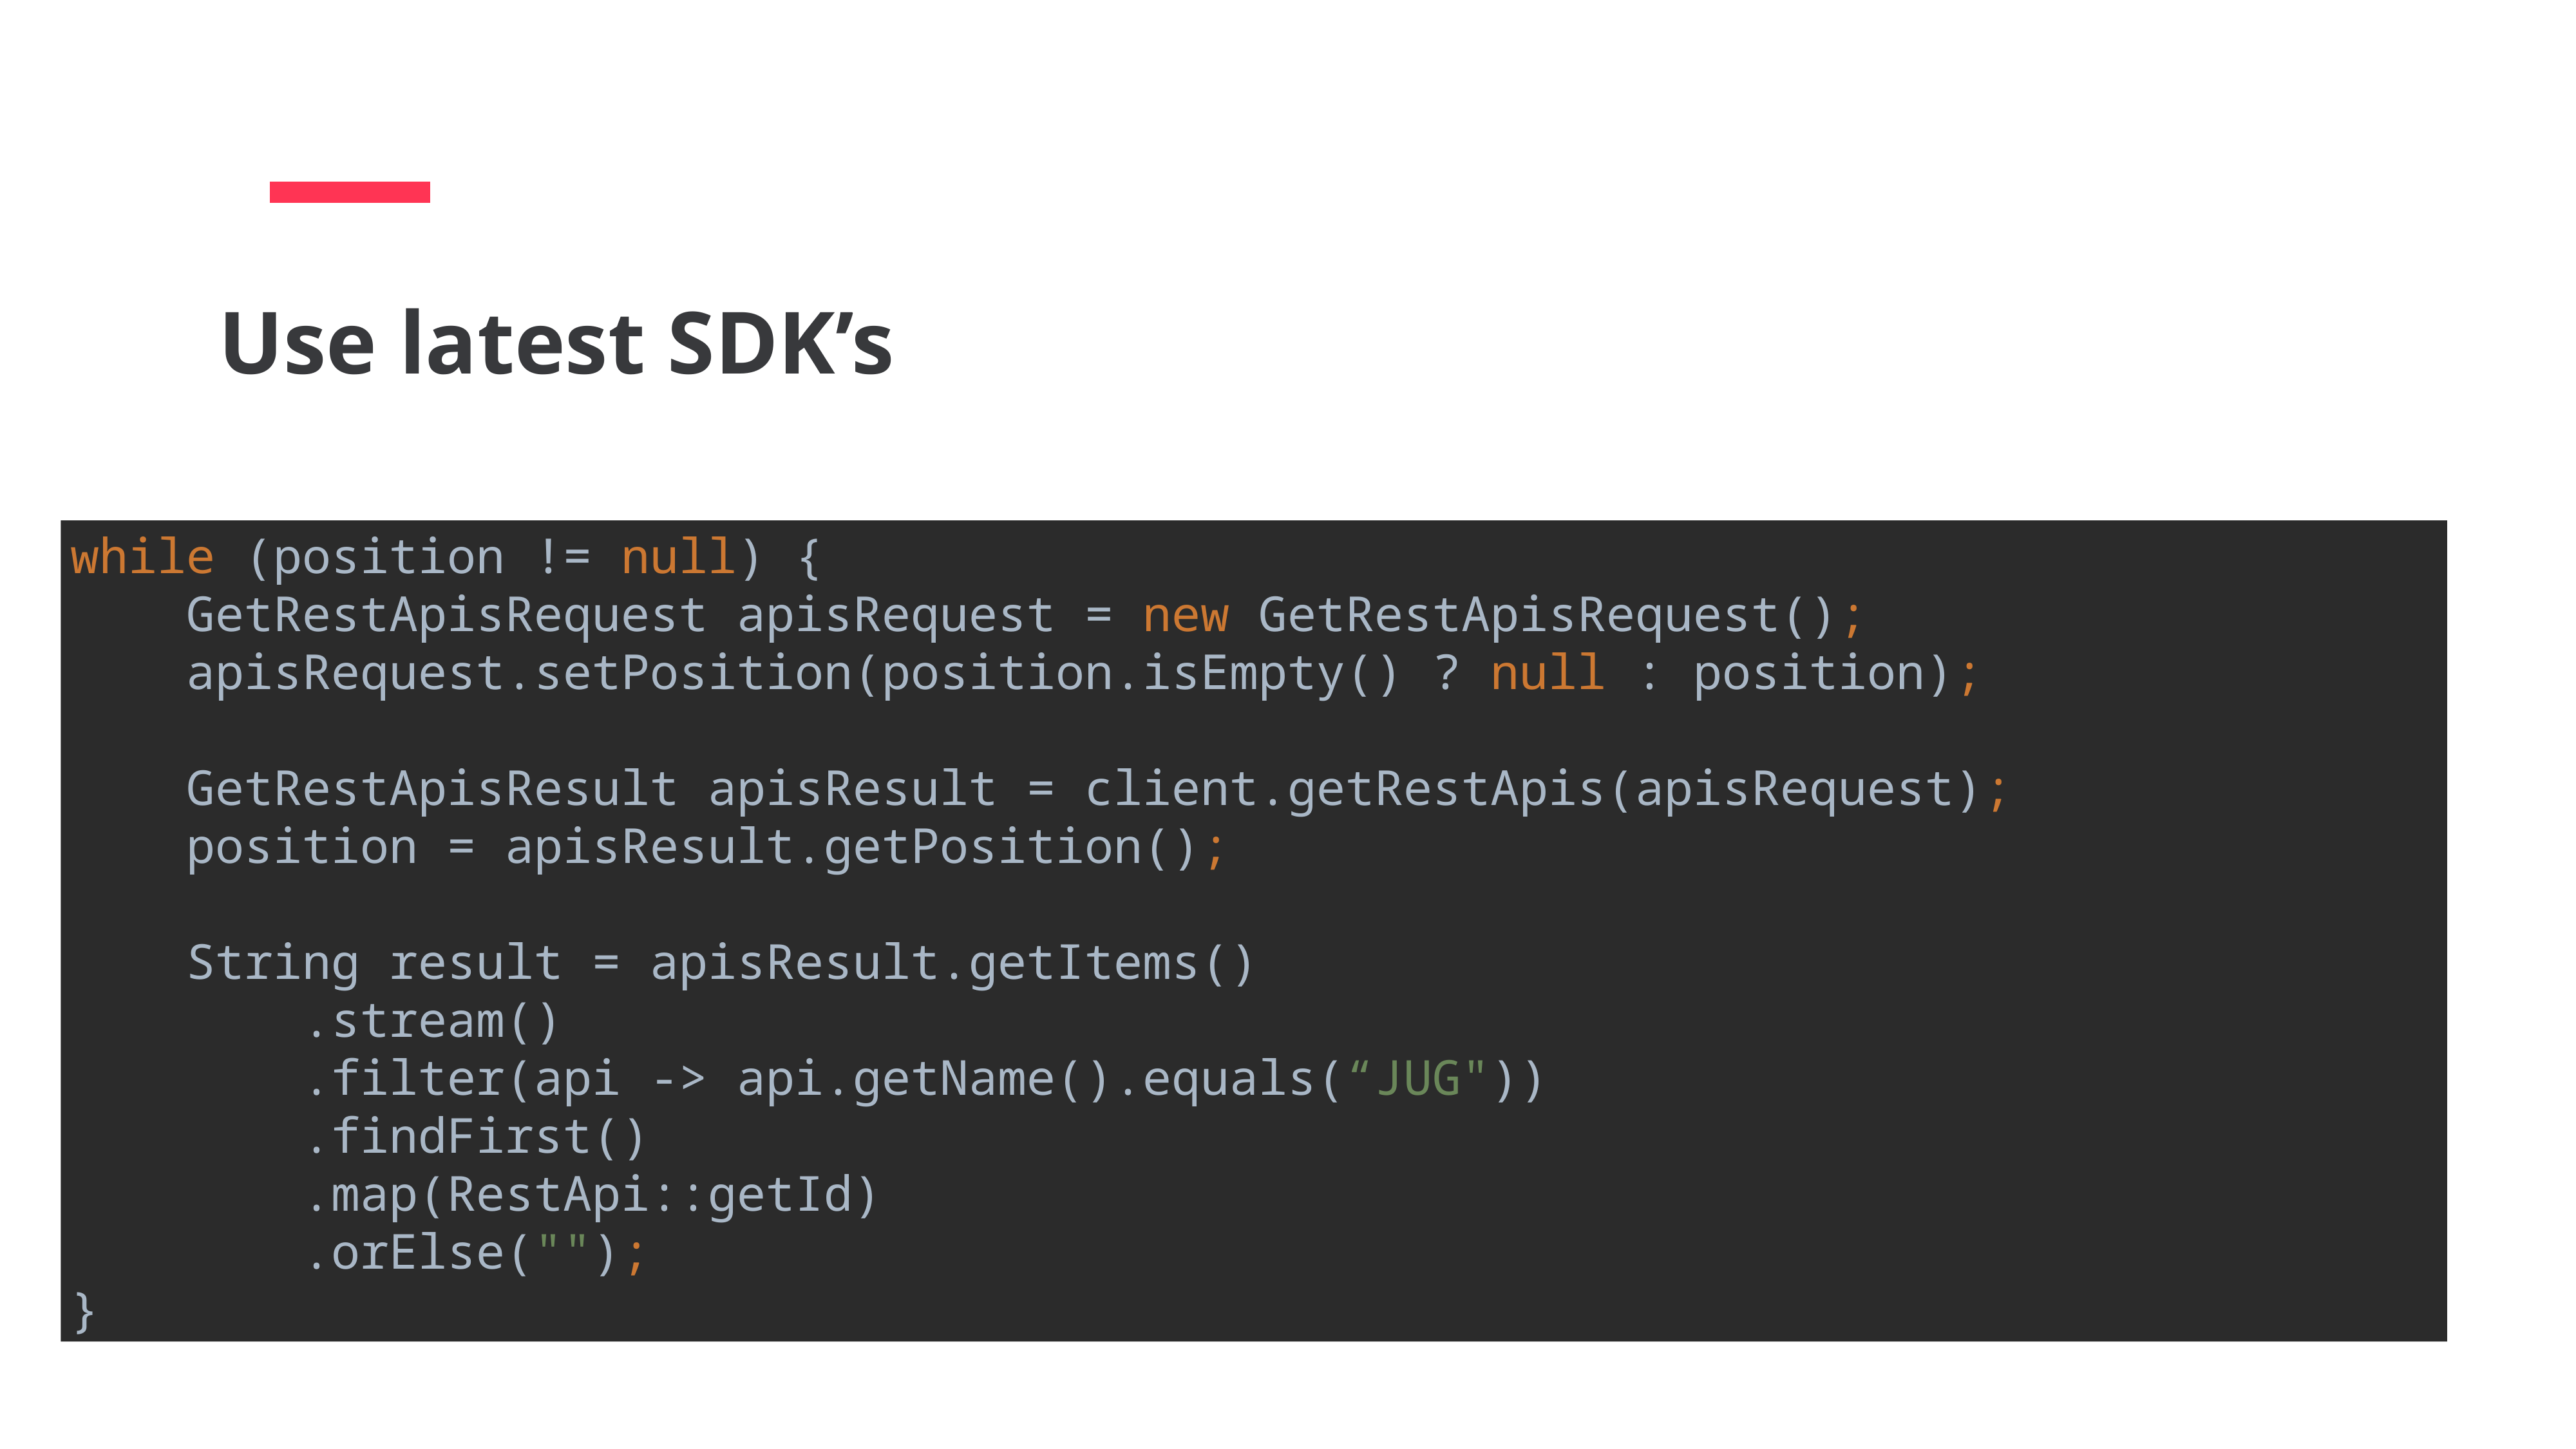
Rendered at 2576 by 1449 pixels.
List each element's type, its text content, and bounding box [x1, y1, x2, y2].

text_box Use latest SDK’s [213, 282, 900, 397]
text_box while (position != null) { GetRestApisRequest apisRequest = new GetRestApisRequest(); apisRequest.setPosition(position.isEmpty() ? null : position); GetRestApisResult apisResult = client.getRestApis(apisRequest); position = apisResult.getPosition(); String result = apisResult.getItems() .stream() .filter(api -> api.getName().equals(“JUG")) .findFirst() .map(RestApi::getId) .orElse(""); } [61, 520, 2447, 1342]
